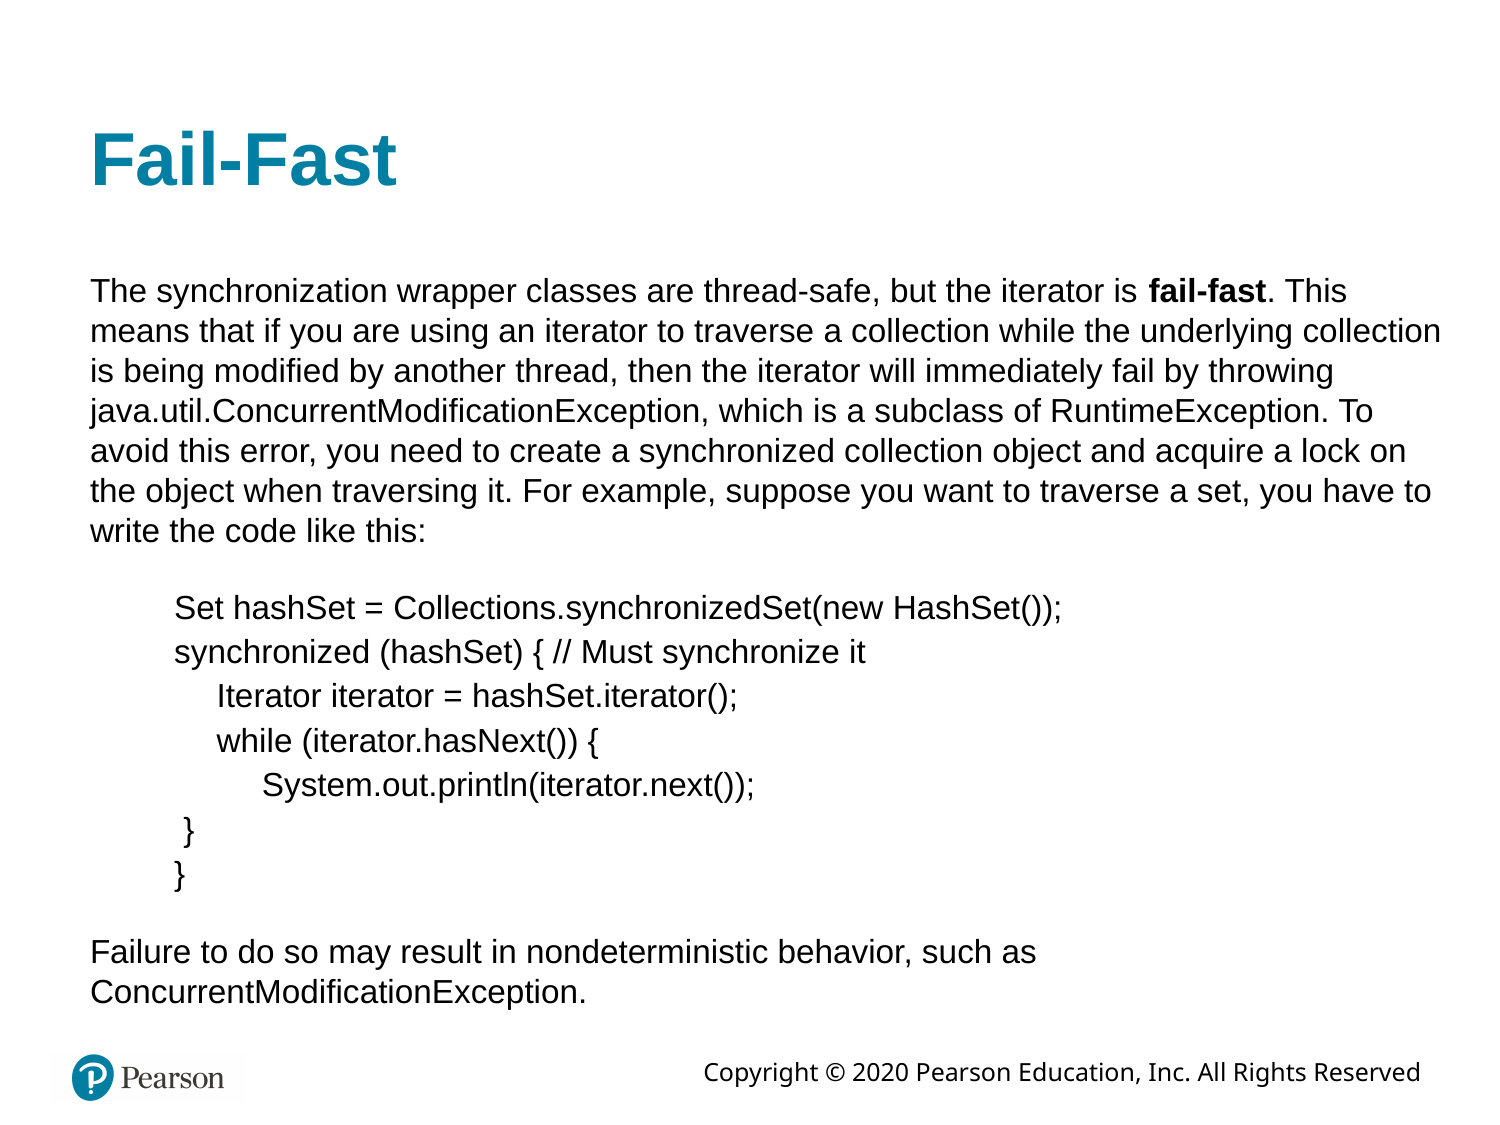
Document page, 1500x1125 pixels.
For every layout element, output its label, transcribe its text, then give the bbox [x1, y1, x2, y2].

list Failure to do so may result in nondeterministic behavior, such as ConcurrentModificationException. [75, 915, 1425, 1031]
picture [51, 1053, 245, 1102]
title Fail-Fast [75, 35, 1425, 216]
list Set hashSet = Collections.synchronizedSet(new HashSet()); synchronized (hashSet) { // Must synchronize it Iterator iterator = hashSet.iterator(); while (iterator.hasNext()) { System.out.println(iterator.next()); } } [75, 578, 1325, 903]
list The synchronization wrapper classes are thread-safe, but the iterator is fail-fast. This means that if you are using an iterator to traverse a collection while the underlying collection is being modified by another thread, then the iterator will immediately fail by throwing java.util.ConcurrentModificationException, which is a subclass of RuntimeException. To avoid this error, you need to create a synchronized collection object and acquire a lock on the object when traversing it. For example, suppose you want to traverse a set, you have to write the code like this: [75, 254, 1460, 564]
